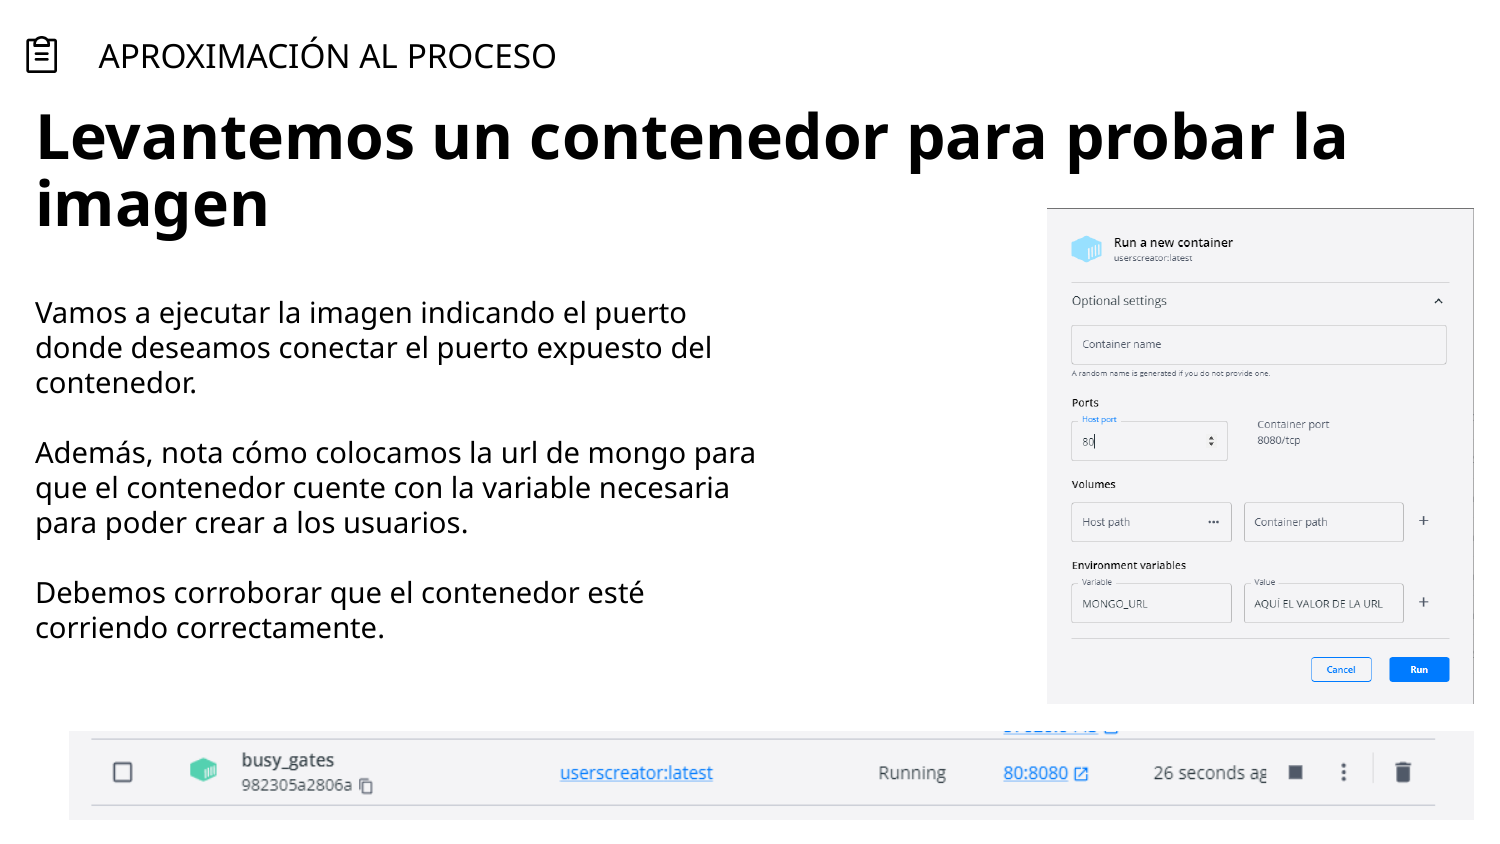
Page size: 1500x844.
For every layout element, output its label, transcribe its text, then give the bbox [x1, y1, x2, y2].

picture [1046, 207, 1474, 705]
picture [69, 731, 1474, 820]
text_box Vamos a ejecutar la imagen indicando el puerto donde deseamos conectar el puerto expuesto del contenedor. Además, nota cómo colocamos la url de mongo para que el contenedor cuente con la variable necesaria para poder crear a los usuarios. Debemos corroborar que el contenedor esté corriendo correctamente. [20, 279, 796, 660]
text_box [5, 19, 78, 91]
text_box Levantemos un contenedor para probar la imagen [20, 90, 1480, 256]
text_box APROXIMACIÓN AL PROCESO [83, 19, 692, 90]
